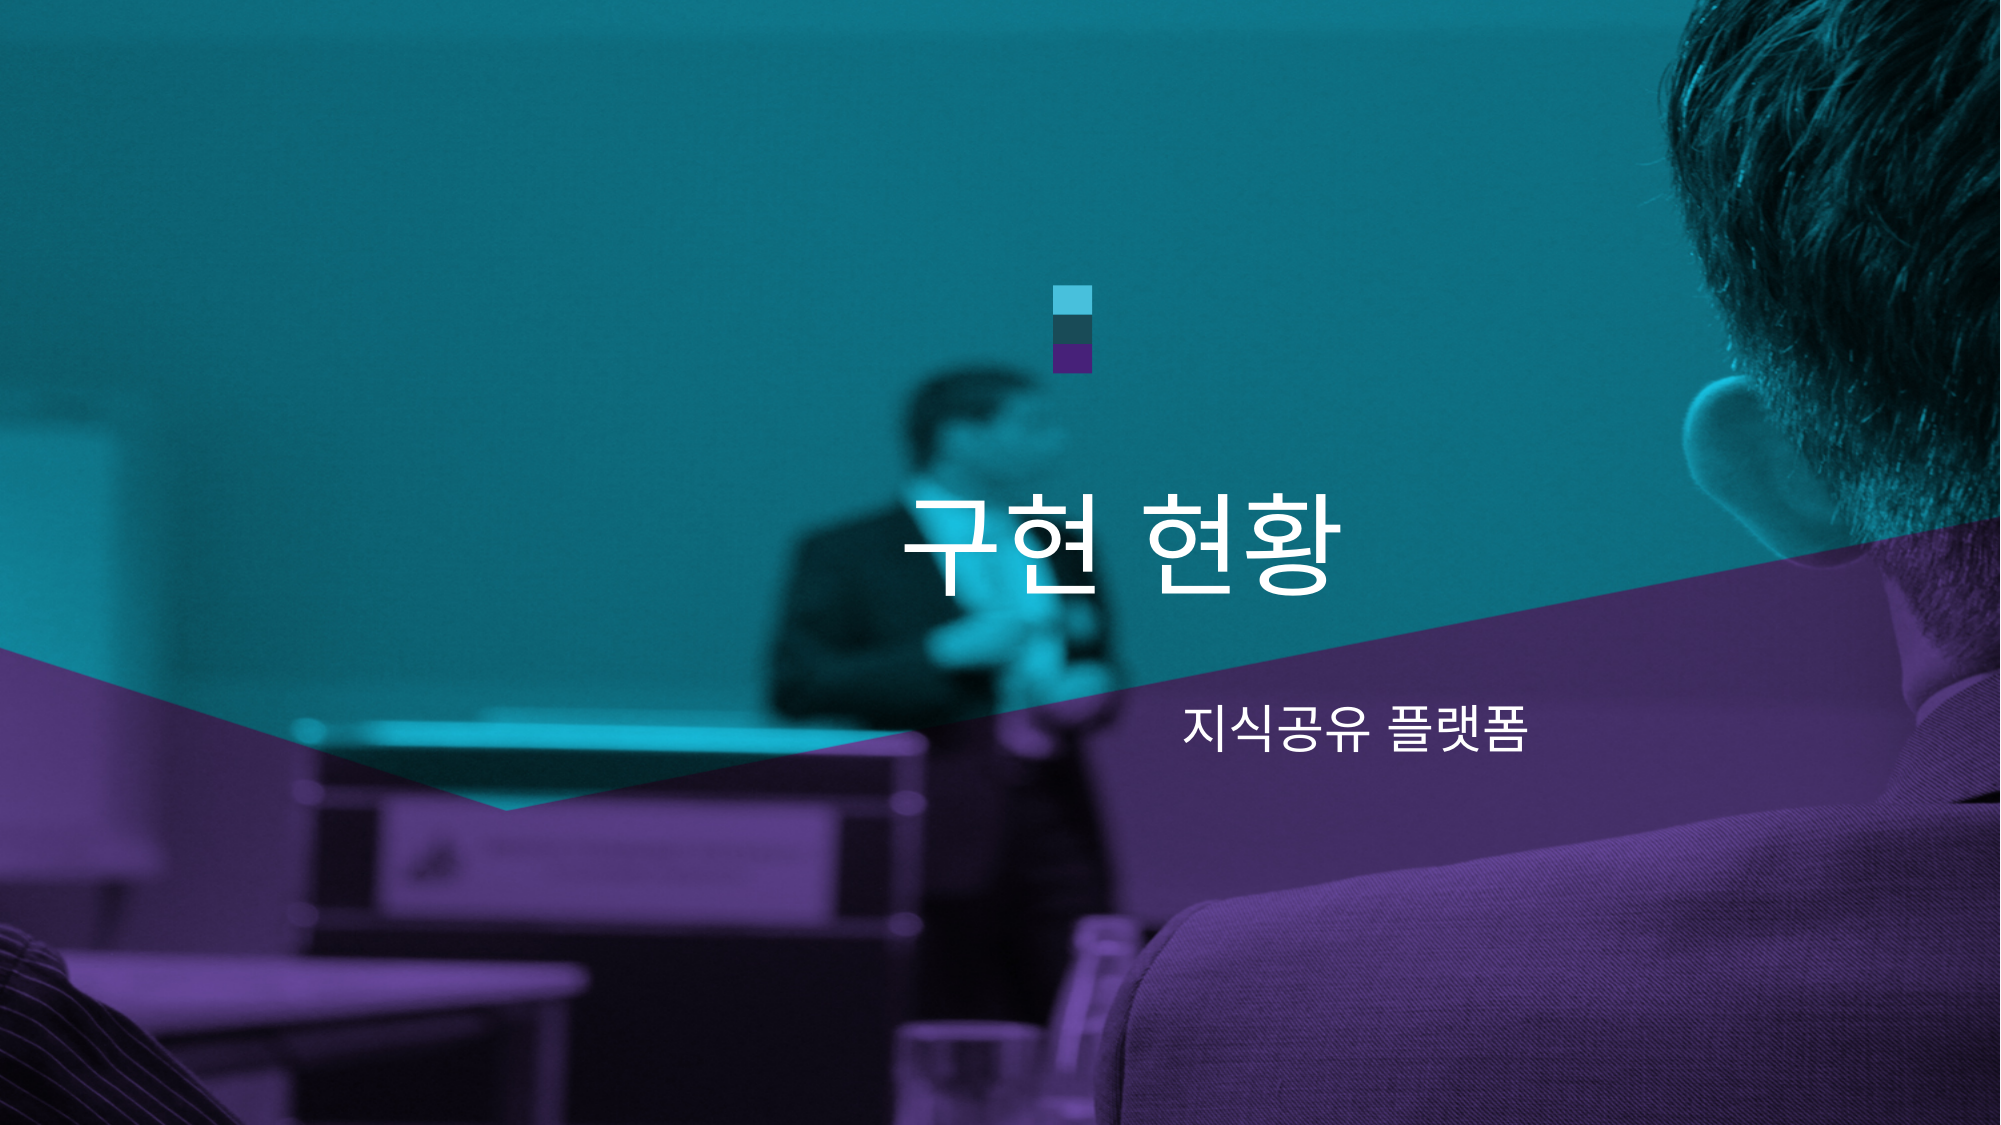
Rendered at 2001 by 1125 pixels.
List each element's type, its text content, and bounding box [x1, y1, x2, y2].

title 구현 현황 [884, 467, 1711, 821]
text_box 지식공유 플랫폼 [1166, 689, 1832, 820]
picture [0, 0, 2001, 1125]
